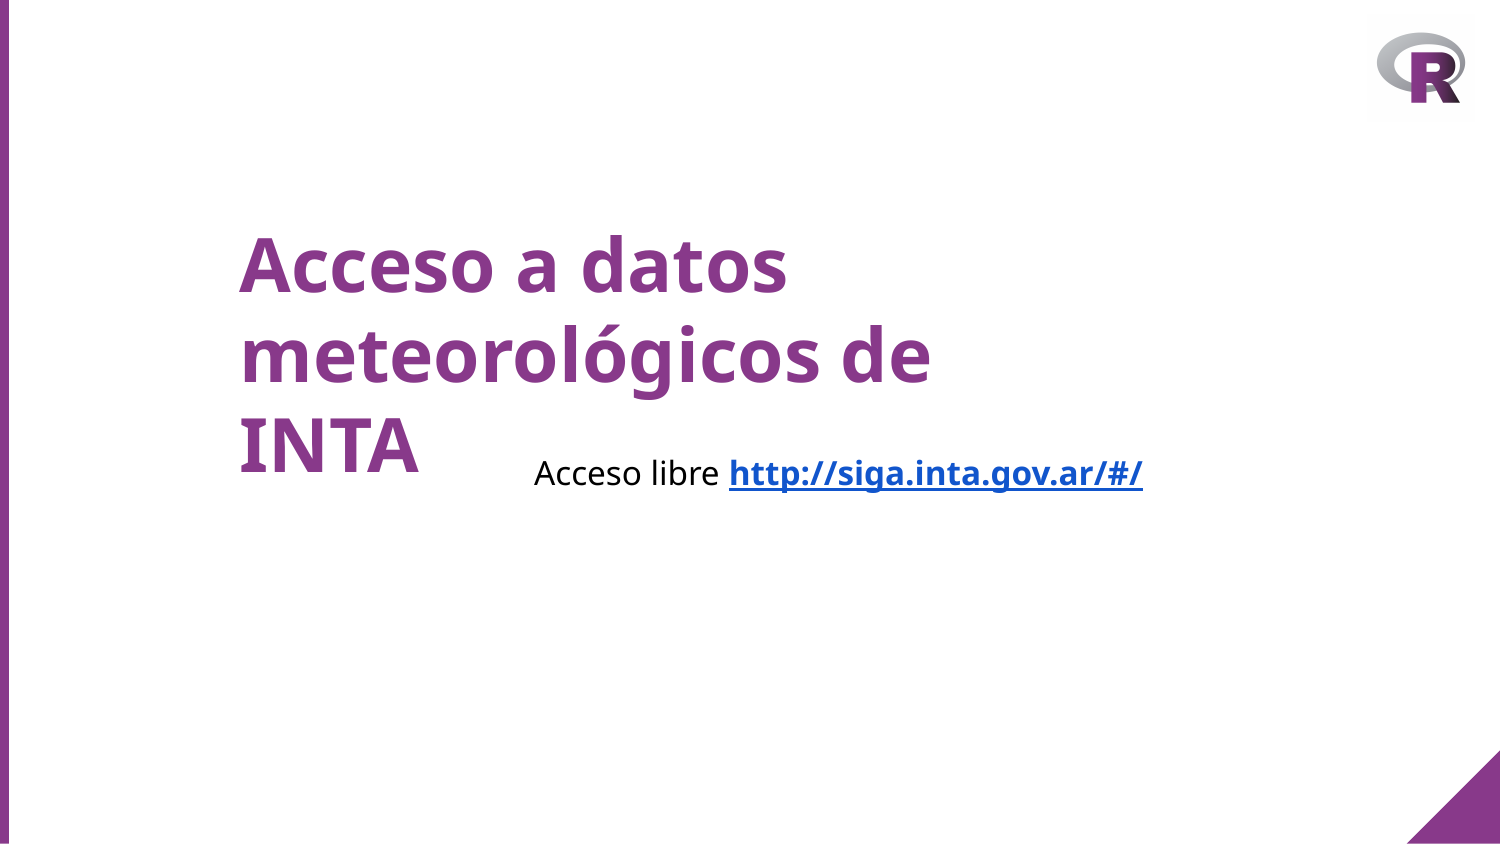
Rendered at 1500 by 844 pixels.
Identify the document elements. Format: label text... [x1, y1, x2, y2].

text_box Acceso libre http://siga.inta.gov.ar/#/ [519, 445, 1158, 506]
text_box Acceso a datos meteorológicos de INTA [224, 202, 986, 393]
picture [1367, 14, 1475, 122]
